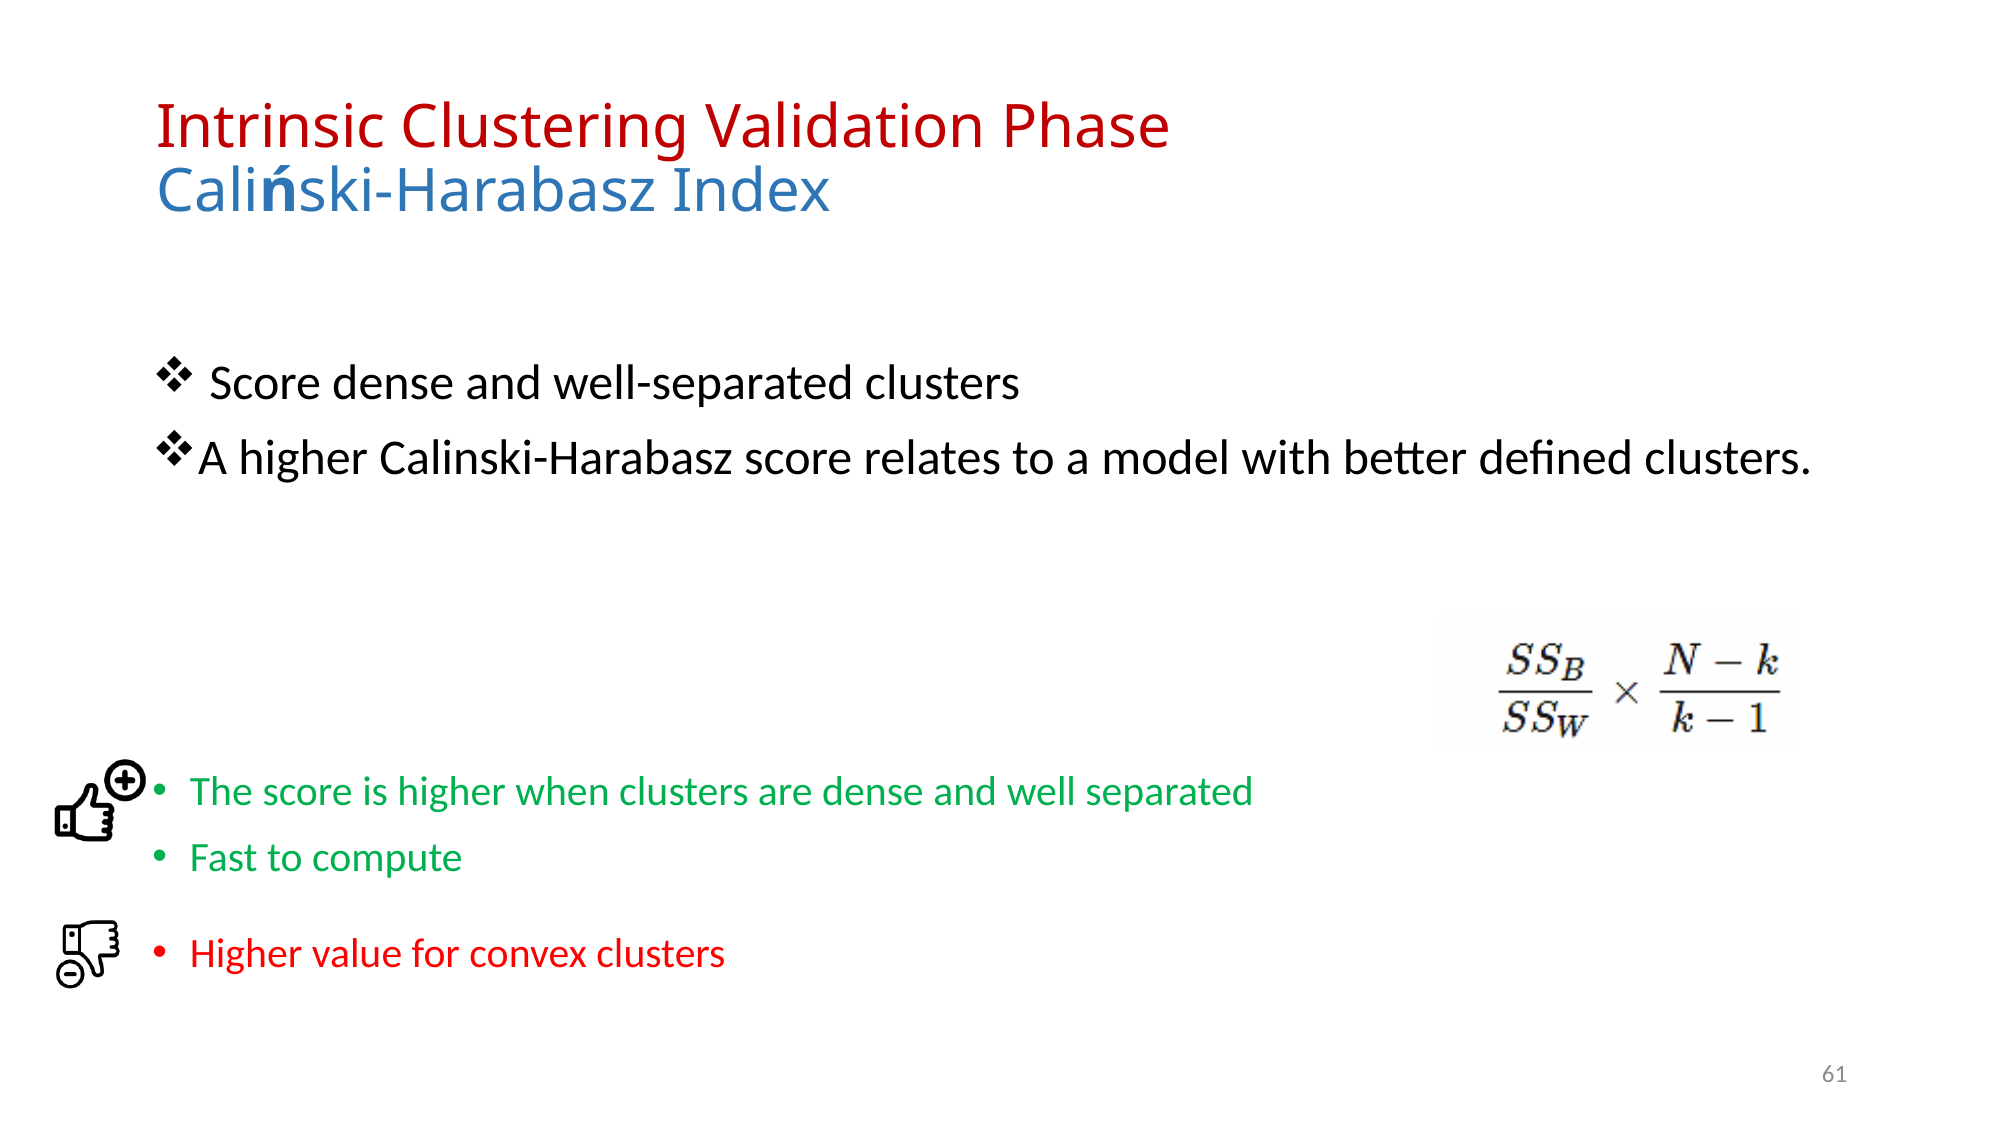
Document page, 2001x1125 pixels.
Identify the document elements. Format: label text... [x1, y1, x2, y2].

slide_number 61 [1412, 1042, 1863, 1103]
title Intrinsic Clustering Validation Phase Caliński-Harabasz Index [141, 87, 1867, 305]
picture [1438, 613, 1801, 753]
list Score dense and well-separated clusters A higher Calinski-Harabasz score relates to a model with better defined clusters. The score is higher when clusters are dense and well separated Fast to compute Higher value for convex clusters [137, 348, 1863, 1014]
picture [52, 752, 148, 848]
picture [52, 918, 123, 990]
